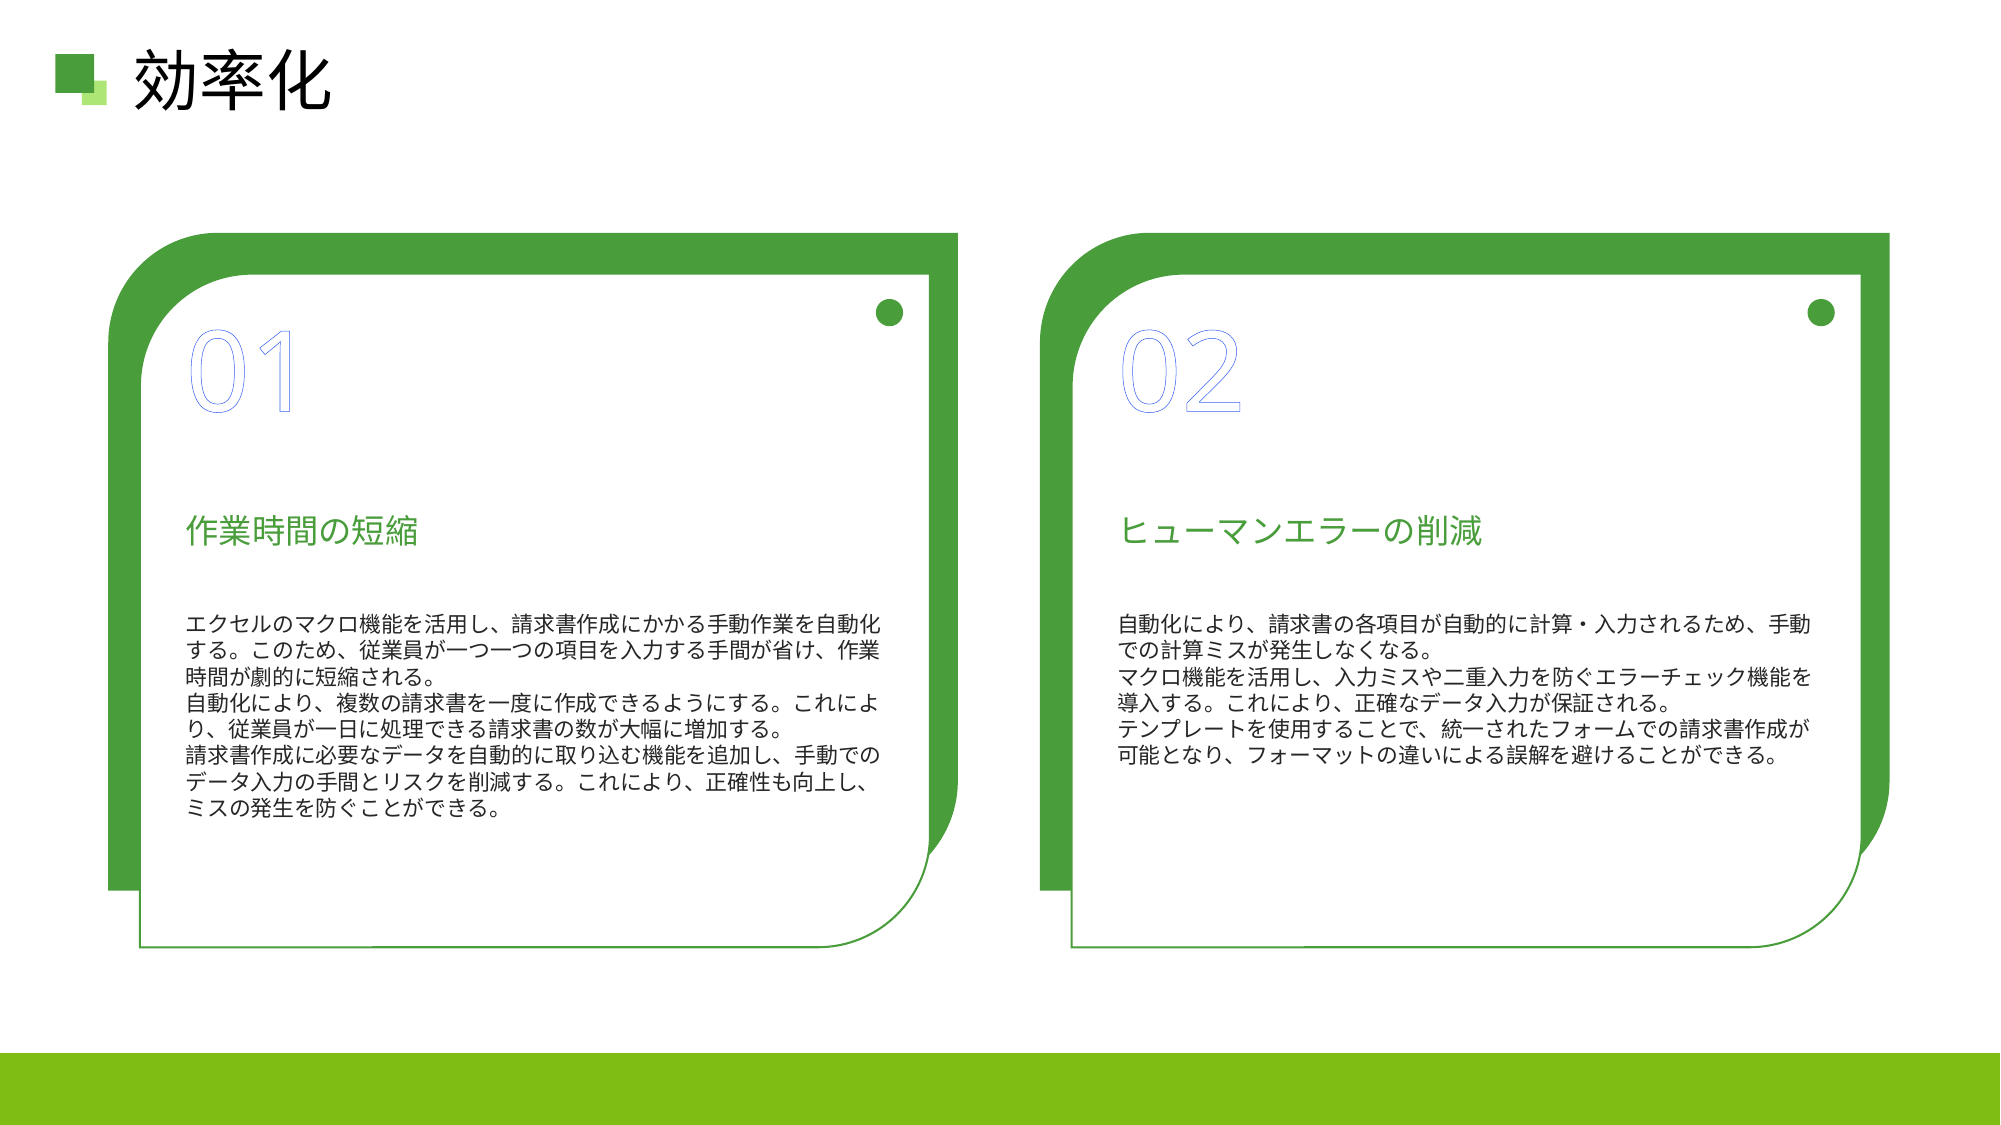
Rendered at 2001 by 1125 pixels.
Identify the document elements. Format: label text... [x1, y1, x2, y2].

text_box 効率化 [132, 43, 1909, 115]
text_box 02 [1117, 298, 1320, 455]
text_box 01 [185, 298, 389, 455]
text_box ヒューマンエラーの削減 [1117, 455, 1822, 604]
text_box 作業時間の短縮 [185, 455, 890, 604]
text_box エクセルのマクロ機能を活用し、請求書作成にかかる手動作業を自動化する。このため、従業員が一つ一つの項目を入力する手間が省け、作業時間が劇的に短縮される。 自動化により、複数の請求書を一度に作成できるようにする。これにより、従業員が一日に処理できる請求書の数が大幅に増加する。 請求書作成に必要なデータを自動的に取り込む機能を追加し、手動でのデータ入力の手間とリスクを削減する。これにより、正確性も向上し、ミスの発生を防ぐことができる。 [185, 610, 890, 884]
text_box [1039, 232, 1890, 891]
text_box [139, 273, 931, 948]
text_box 自動化により、請求書の各項目が自動的に計算・入力されるため、手動での計算ミスが発生しなくなる。 マクロ機能を活用し、入力ミスや二重入力を防ぐエラーチェック機能を導入する。これにより、正確なデータ入力が保証される。 テンプレートを使用することで、統一されたフォームでの請求書作成が可能となり、フォーマットの違いによる誤解を避けることができる。 [1117, 610, 1822, 884]
text_box [0, 1052, 2000, 1125]
text_box [81, 80, 107, 106]
text_box [55, 54, 95, 93]
text_box [108, 232, 958, 891]
text_box [1807, 298, 1835, 327]
text_box [1071, 273, 1862, 948]
text_box [875, 298, 904, 327]
